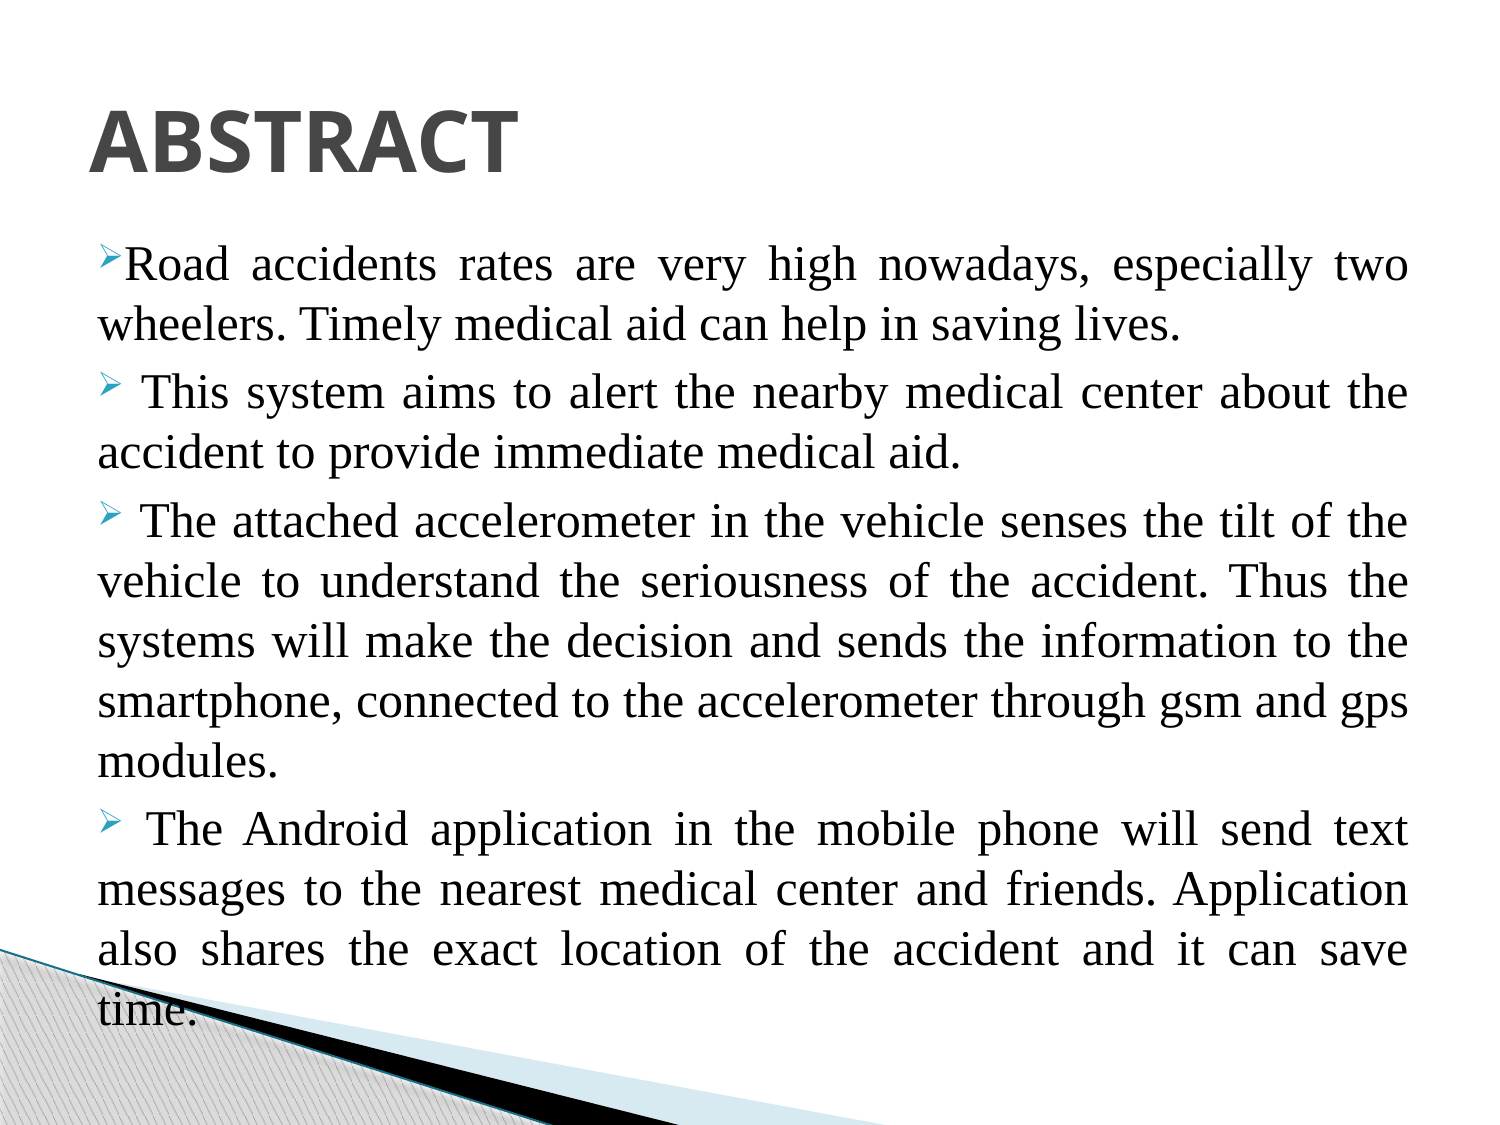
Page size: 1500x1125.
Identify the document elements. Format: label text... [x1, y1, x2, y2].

list Road accidents rates are very high nowadays, especially two wheelers. Timely medical aid can help in saving lives. This system aims to alert the nearby medical center about the accident to provide immediate medical aid. The attached accelerometer in the vehicle senses the tilt of the vehicle to understand the seriousness of the accident. Thus the systems will make the decision and sends the information to the smartphone, connected to the accelerometer through gsm and gps modules. The Android application in the mobile phone will send text messages to the nearest medical center and friends. Application also shares the exact location of the accident and it can save time. [82, 289, 1425, 919]
title ABSTRACT [75, 45, 1425, 233]
